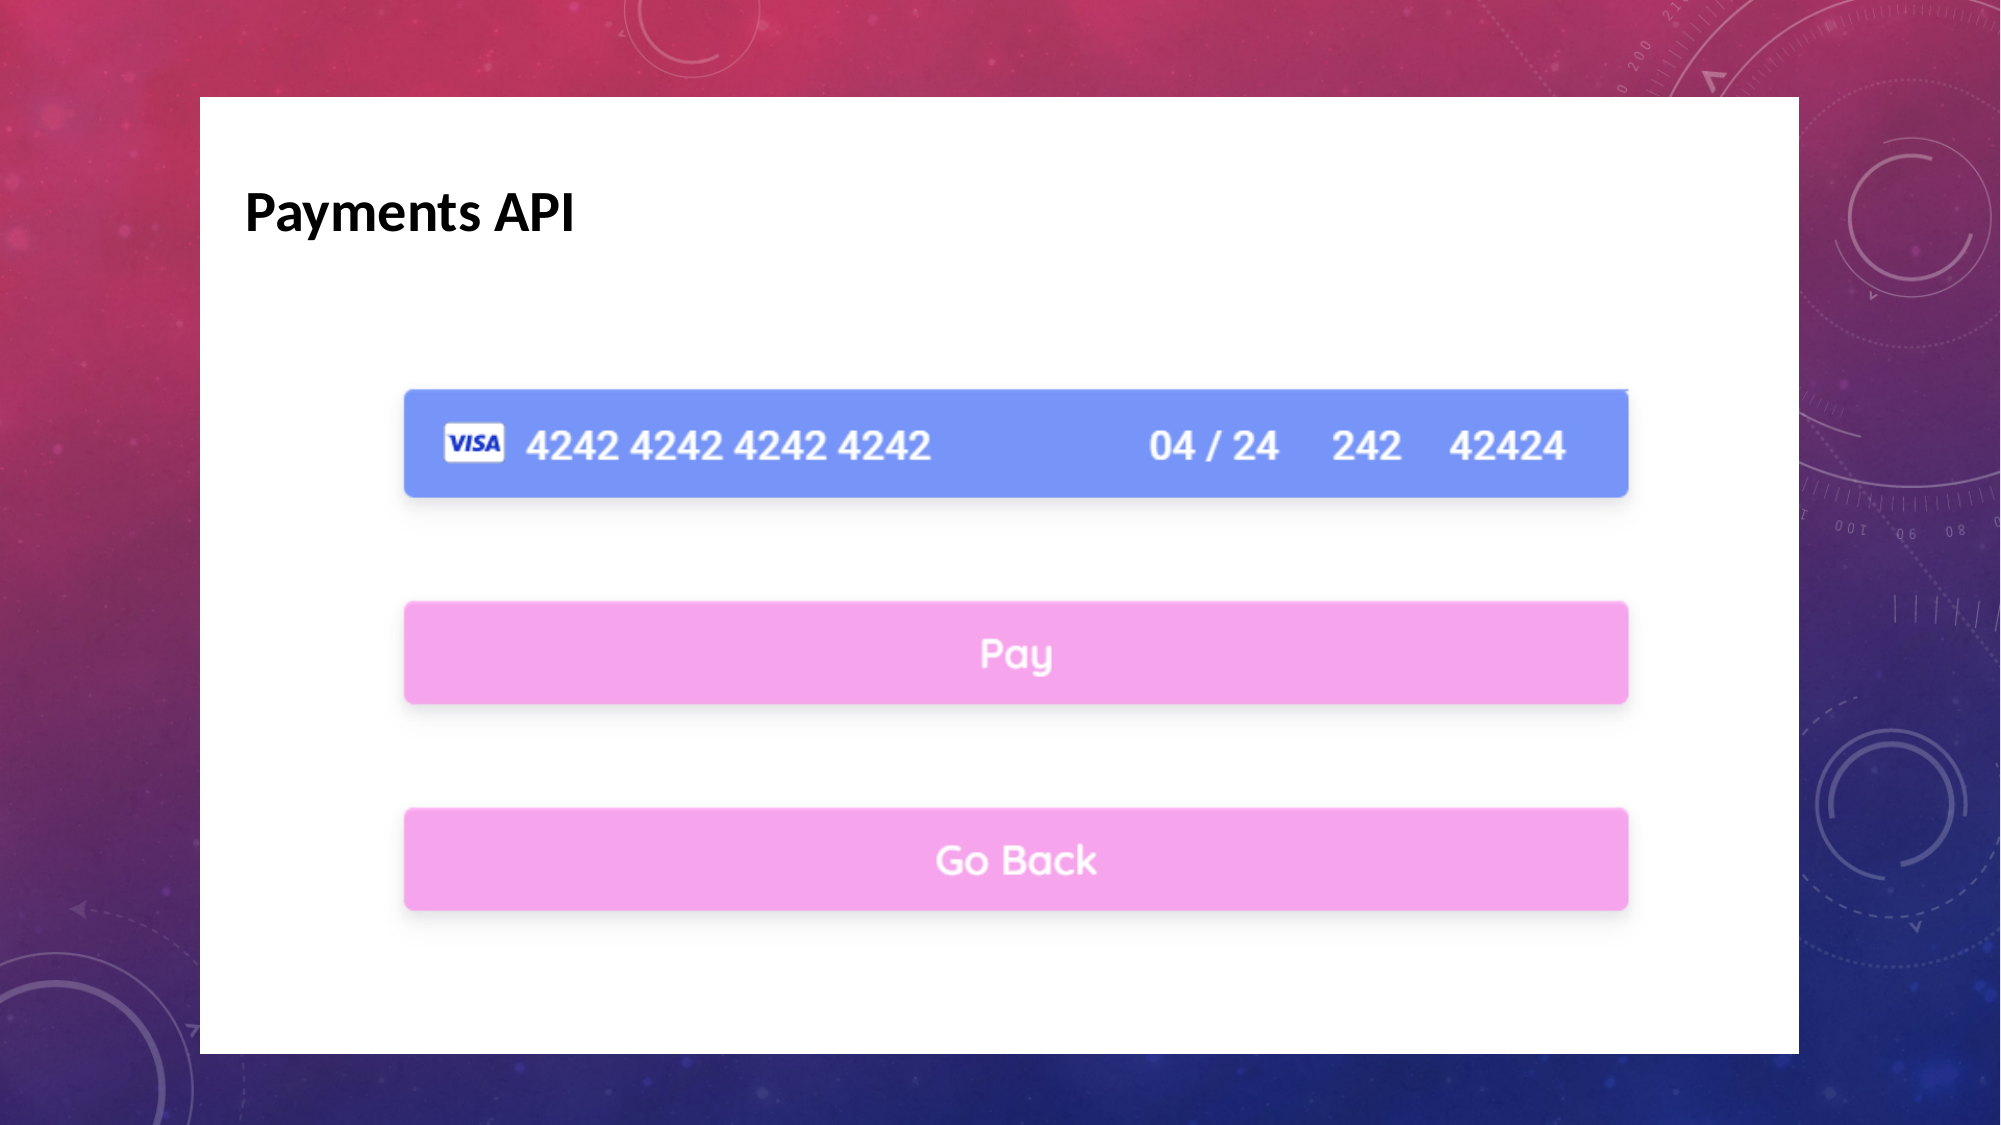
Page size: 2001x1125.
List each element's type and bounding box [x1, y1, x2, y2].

picture [0, 0, 2001, 1125]
list [199, 97, 1799, 1054]
